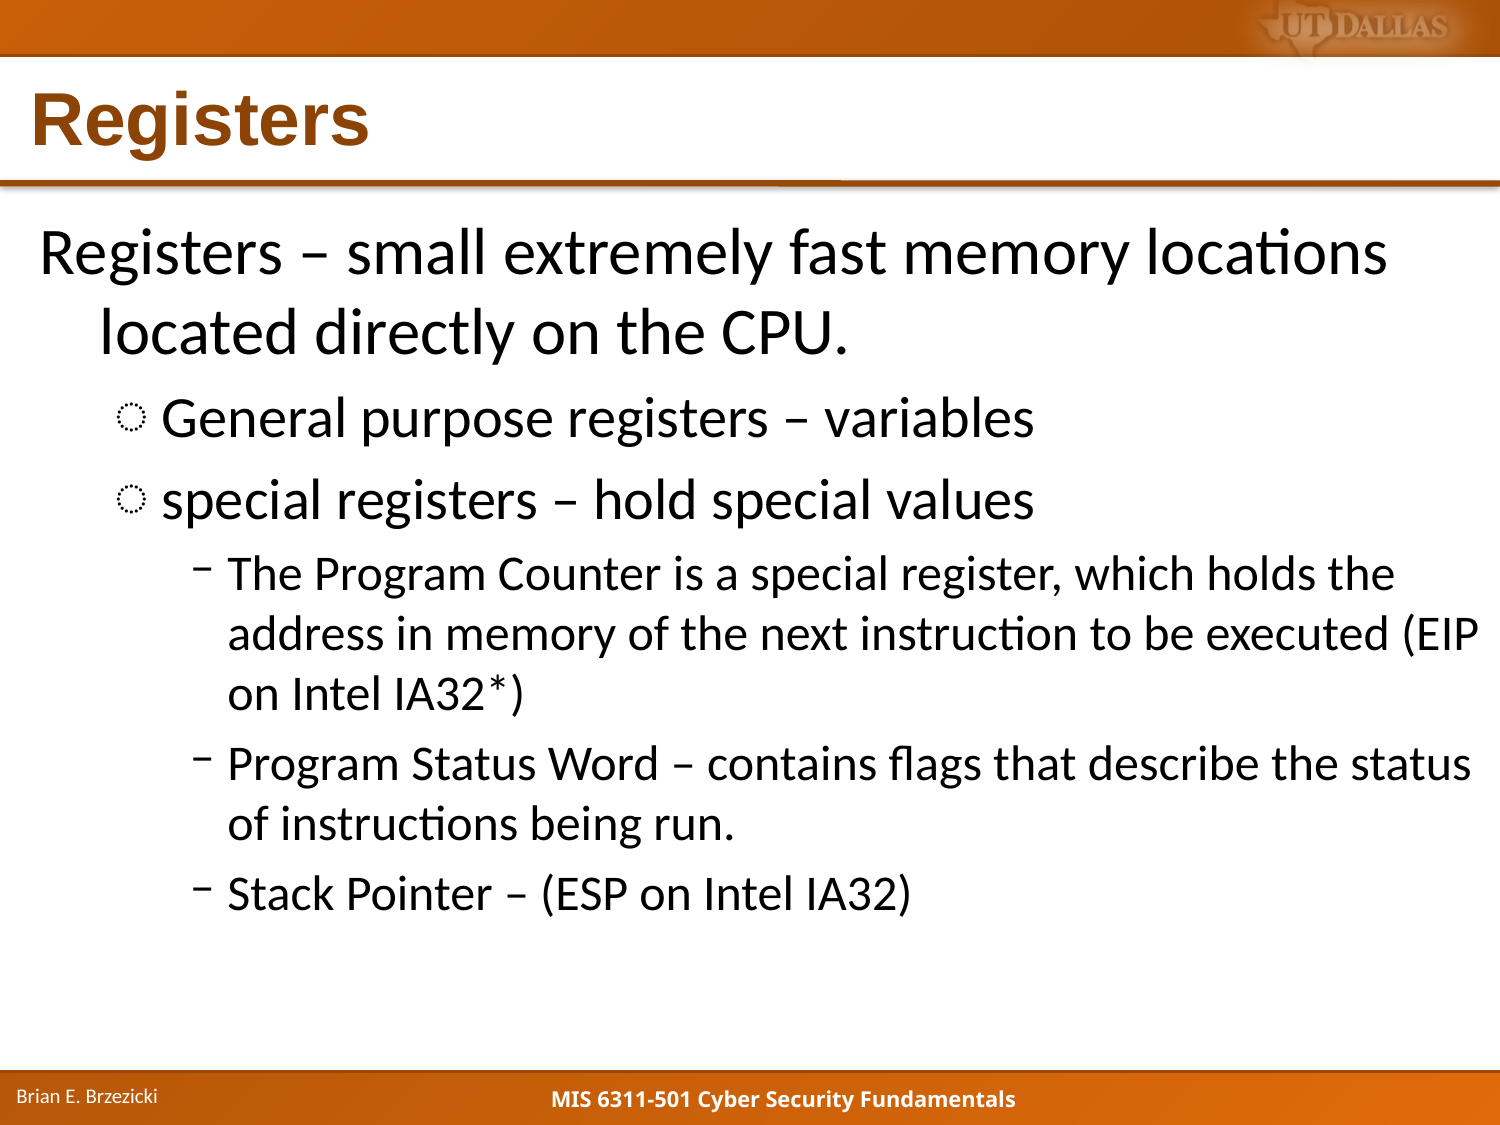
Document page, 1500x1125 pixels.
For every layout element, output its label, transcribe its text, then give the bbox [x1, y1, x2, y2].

picture [1218, 0, 1500, 64]
title Registers [0, 64, 1500, 178]
list Registers – small extremely fast memory locations located directly on the CPU. General purpose registers – variables special registers – hold special values The Program Counter is a special register, which holds the address in memory of the next instruction to be executed (EIP on Intel IA32*) Program Status Word – contains flags that describe the status of instructions being run. Stack Pointer – (ESP on Intel IA32) [24, 199, 1500, 1077]
text_box Brian E. Brzezicki [1, 1074, 173, 1115]
